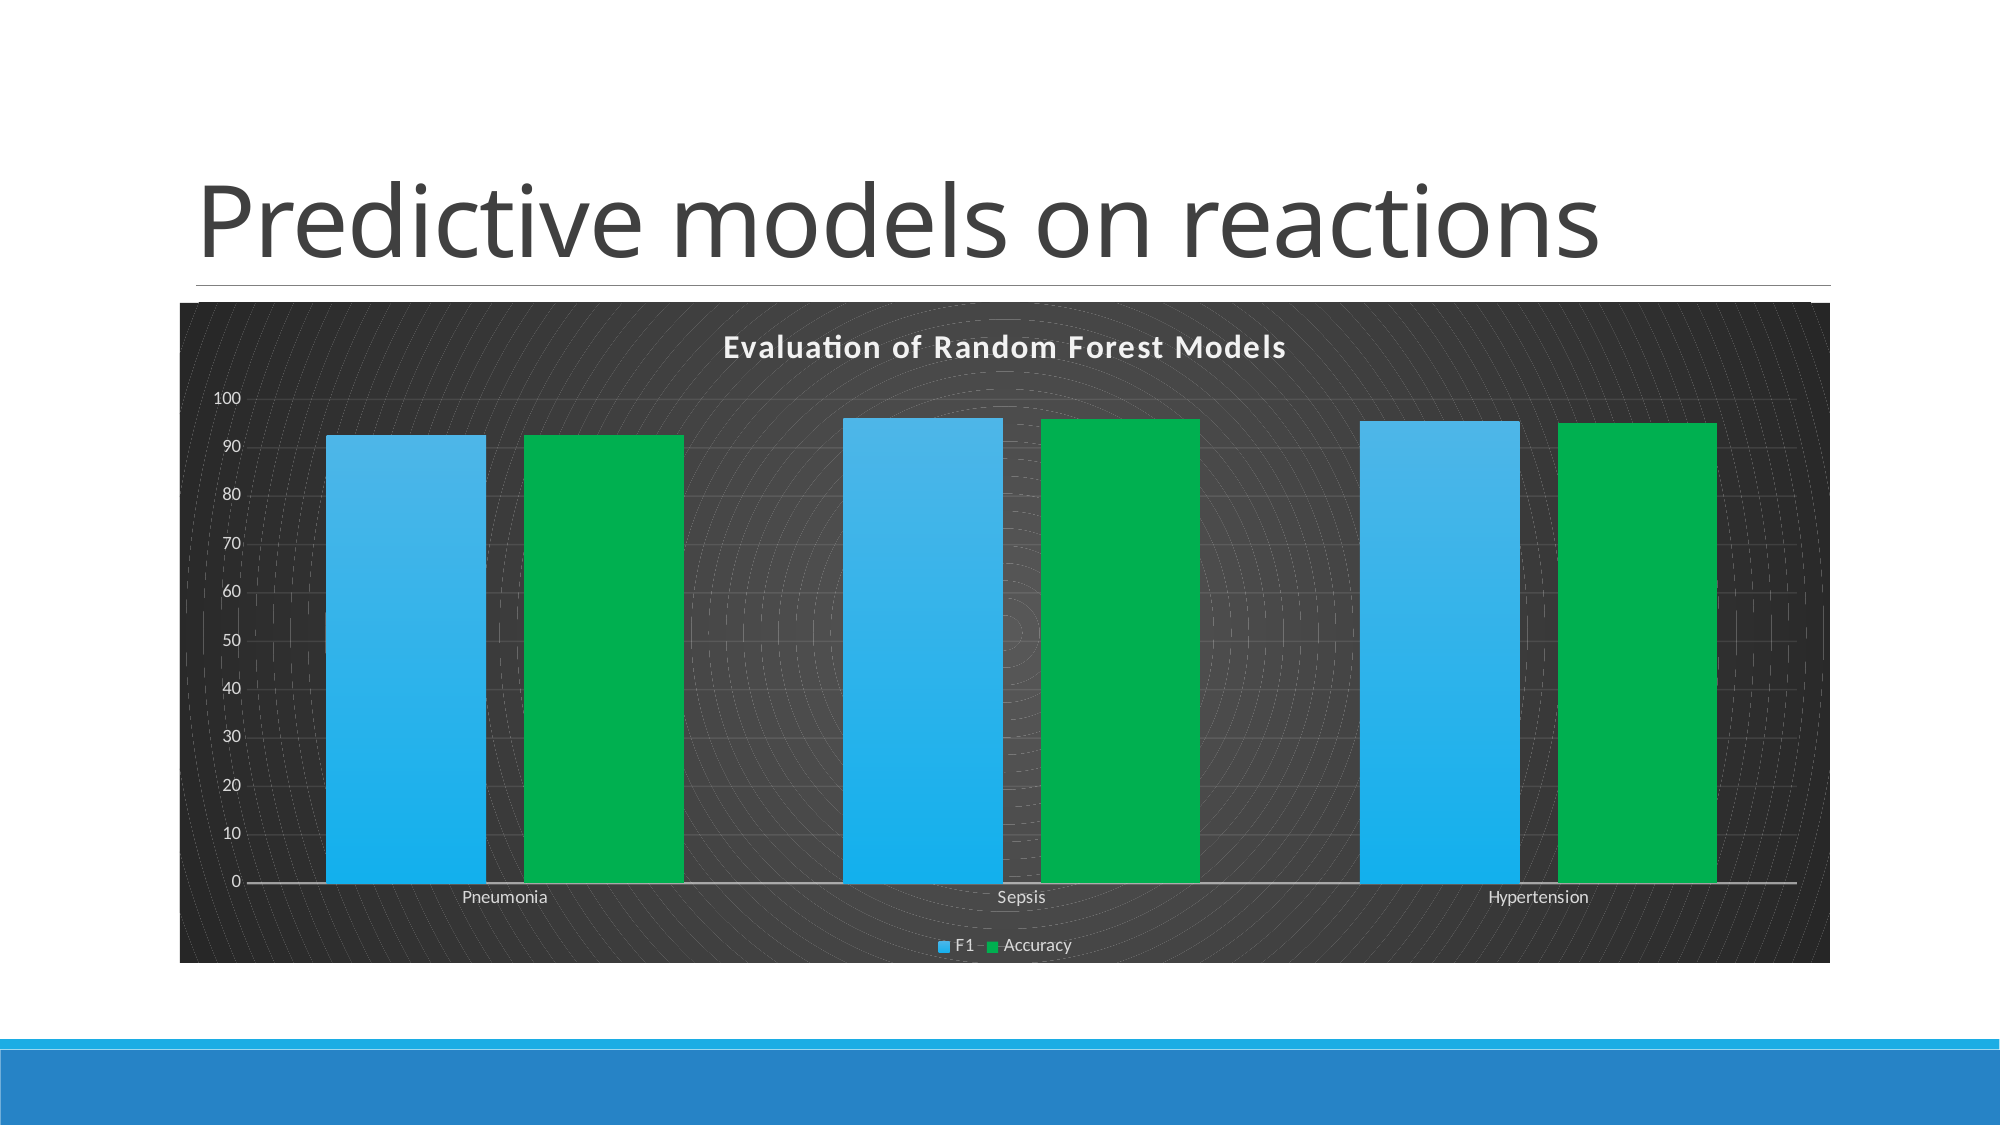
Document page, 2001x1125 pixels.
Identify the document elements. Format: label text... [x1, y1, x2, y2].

chart [179, 302, 1831, 964]
title Predictive models on reactions [180, 47, 1830, 285]
